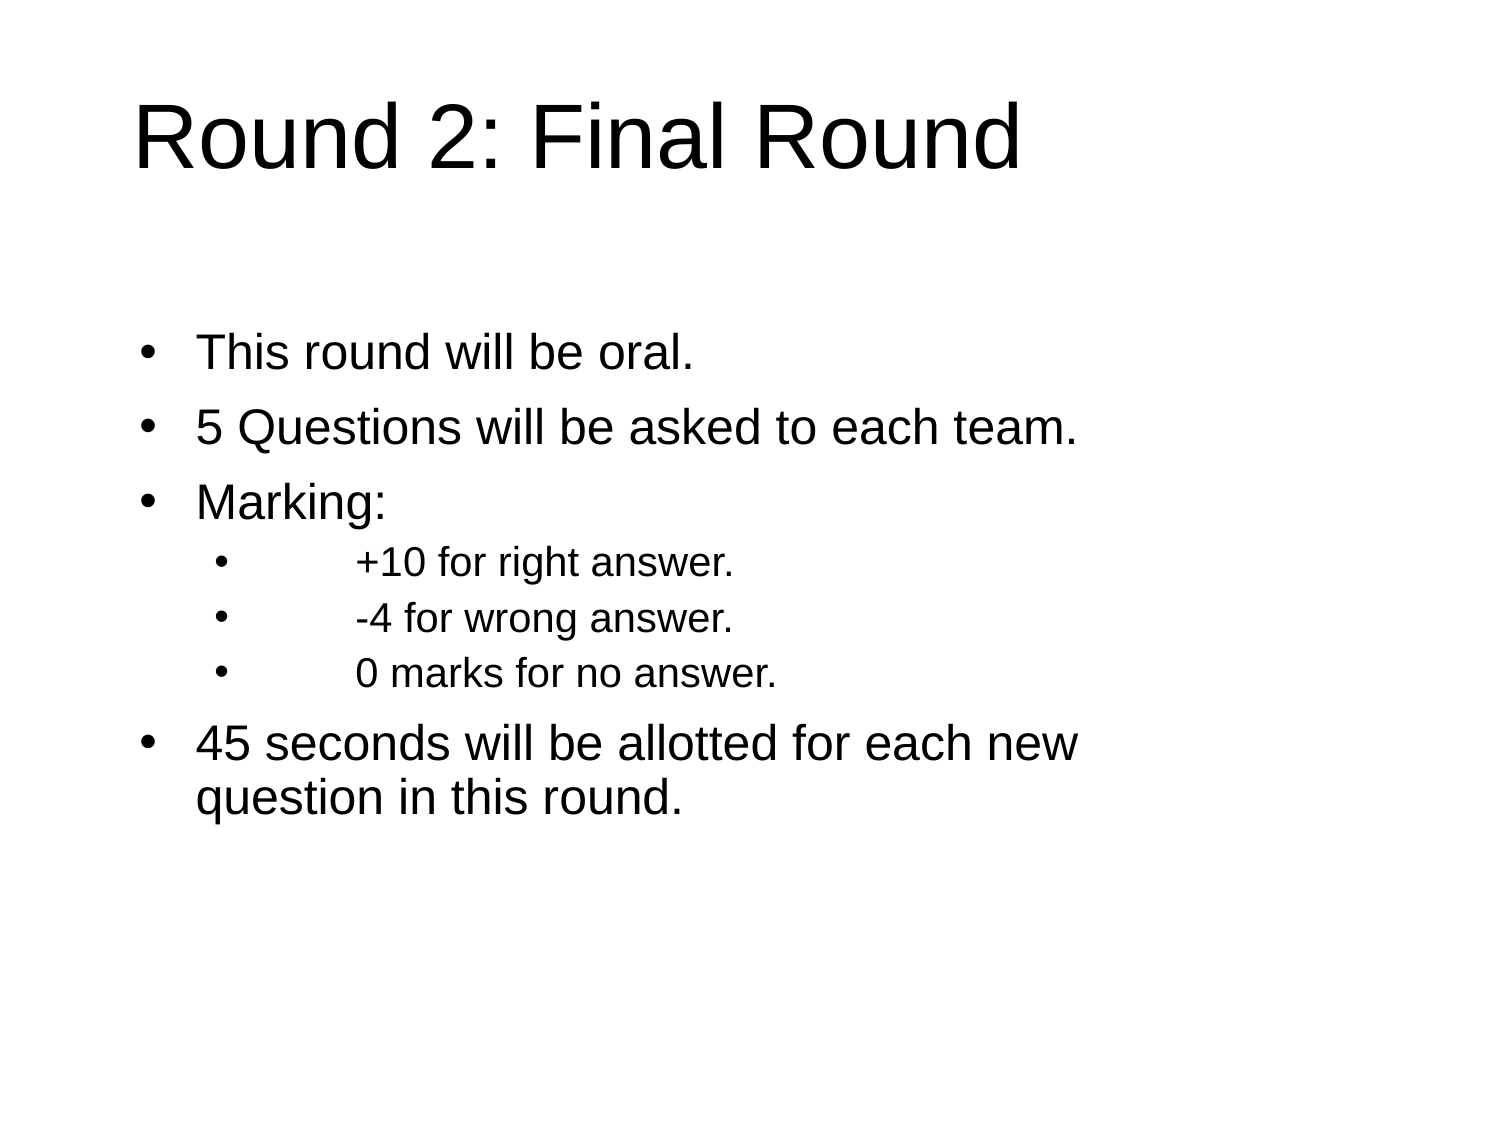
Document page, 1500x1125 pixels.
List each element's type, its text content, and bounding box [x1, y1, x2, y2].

title Round 2: Final Round [0, 11, 1158, 253]
subtitle This round will be oral. 5 Questions will be asked to each team. Marking: +10 for right answer. -4 for wrong answer. 0 marks for no answer. 45 seconds will be allotted for each new question in this round. [139, 326, 1190, 873]
